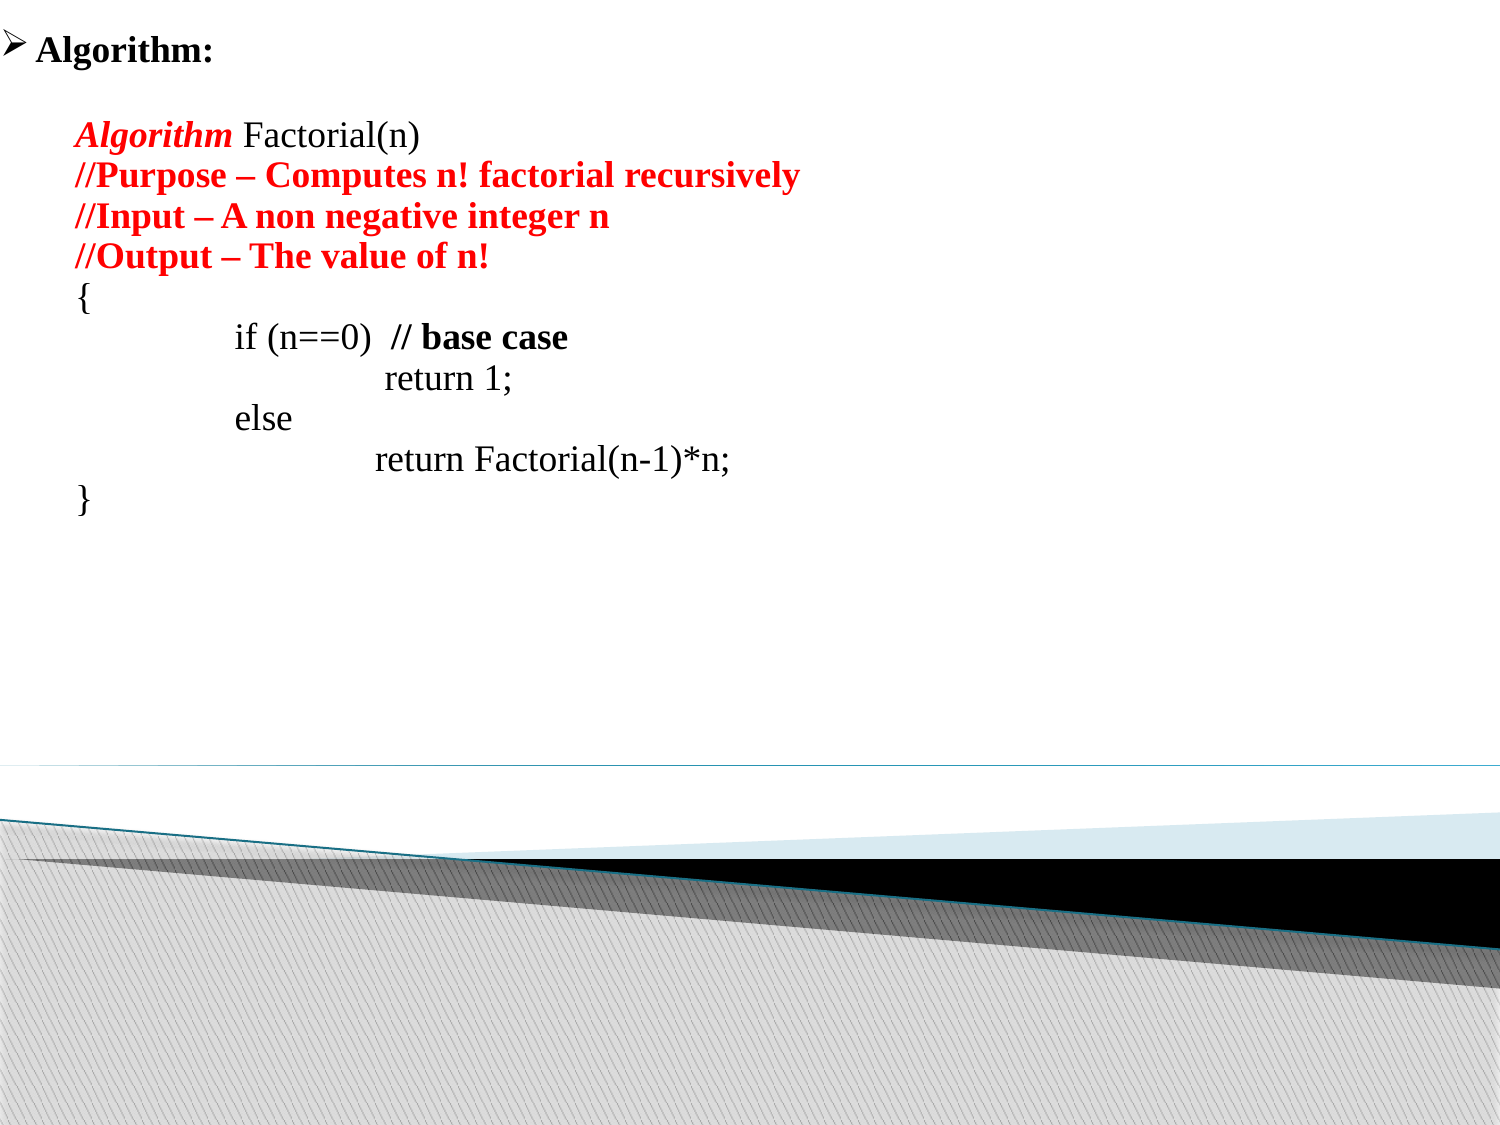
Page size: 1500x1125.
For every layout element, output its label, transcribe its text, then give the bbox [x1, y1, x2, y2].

text_box Algorithm: Algorithm Factorial(n) //Purpose – Computes n! factorial recursively //Input – A non negative integer n //Output – The value of n! { if (n==0) // base case return 1; else return Factorial(n-1)*n; } [0, 25, 1435, 842]
table_cell [205, 842, 378, 856]
picture [5, 859, 1500, 989]
table_cell [1496, 989, 1500, 1125]
